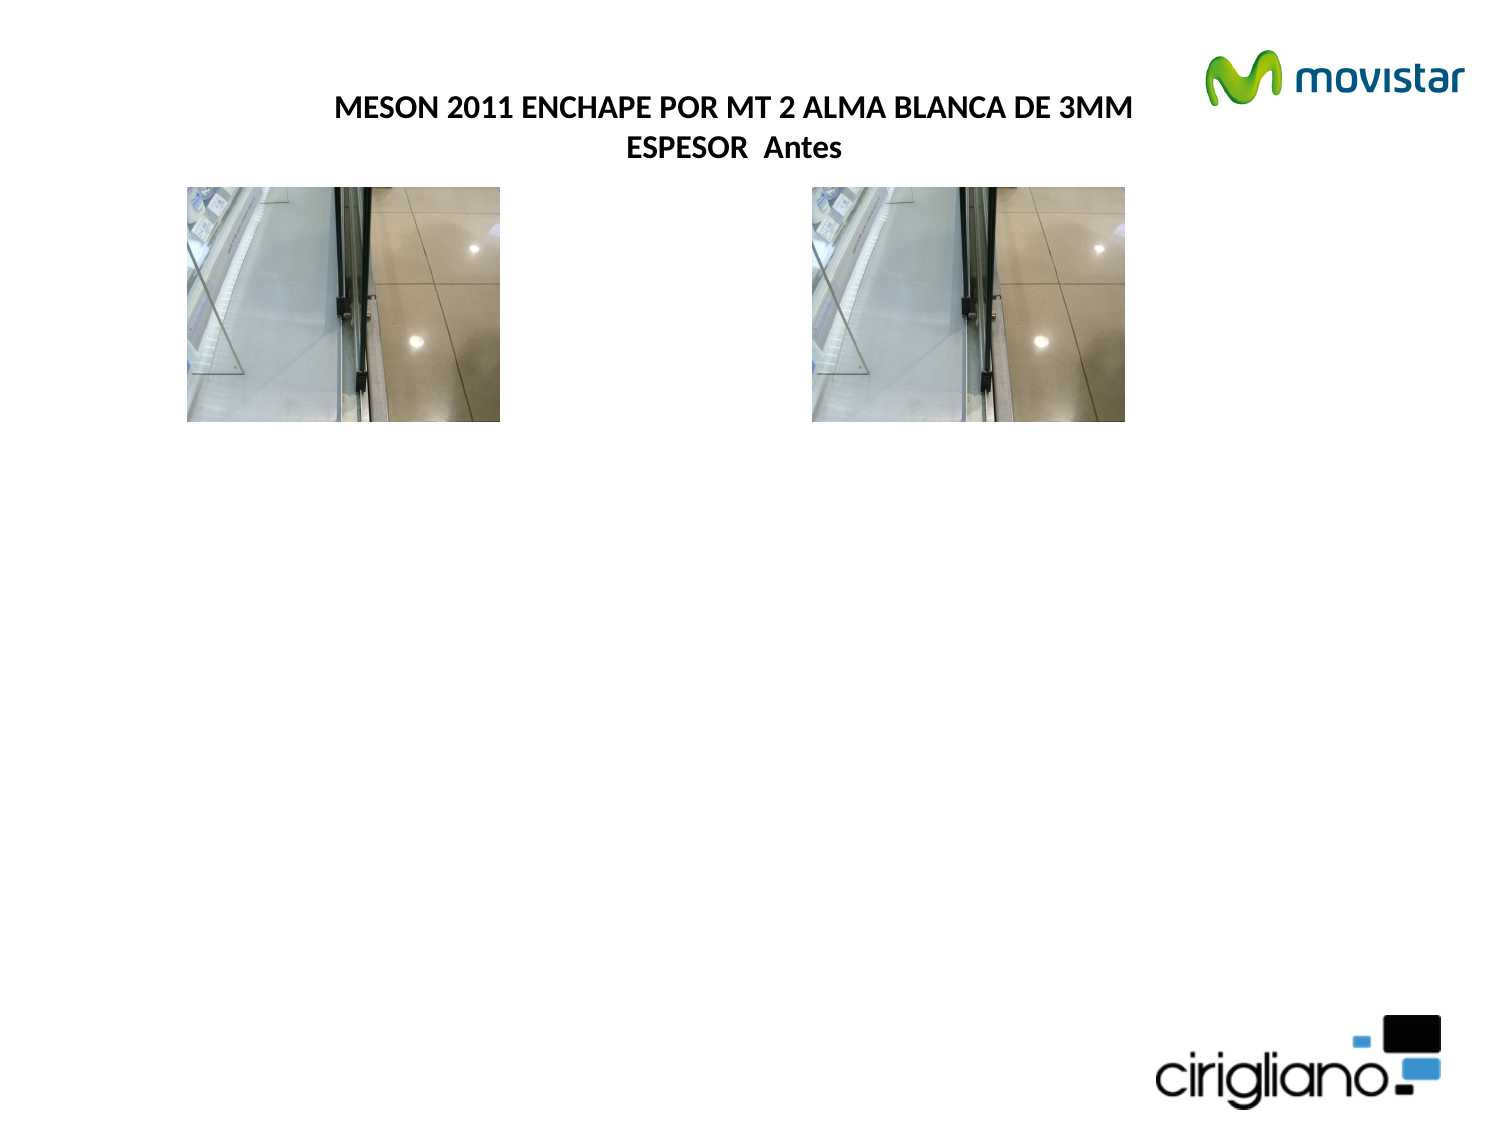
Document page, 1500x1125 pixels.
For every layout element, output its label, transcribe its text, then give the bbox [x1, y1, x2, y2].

picture [1171, 15, 1499, 141]
picture [1155, 1015, 1441, 1110]
text_box MESON 2011 ENCHAPE POR MT 2 ALMA BLANCA DE 3MM ESPESOR Antes [265, 78, 1204, 173]
picture [187, 187, 501, 423]
picture [812, 187, 1126, 423]
